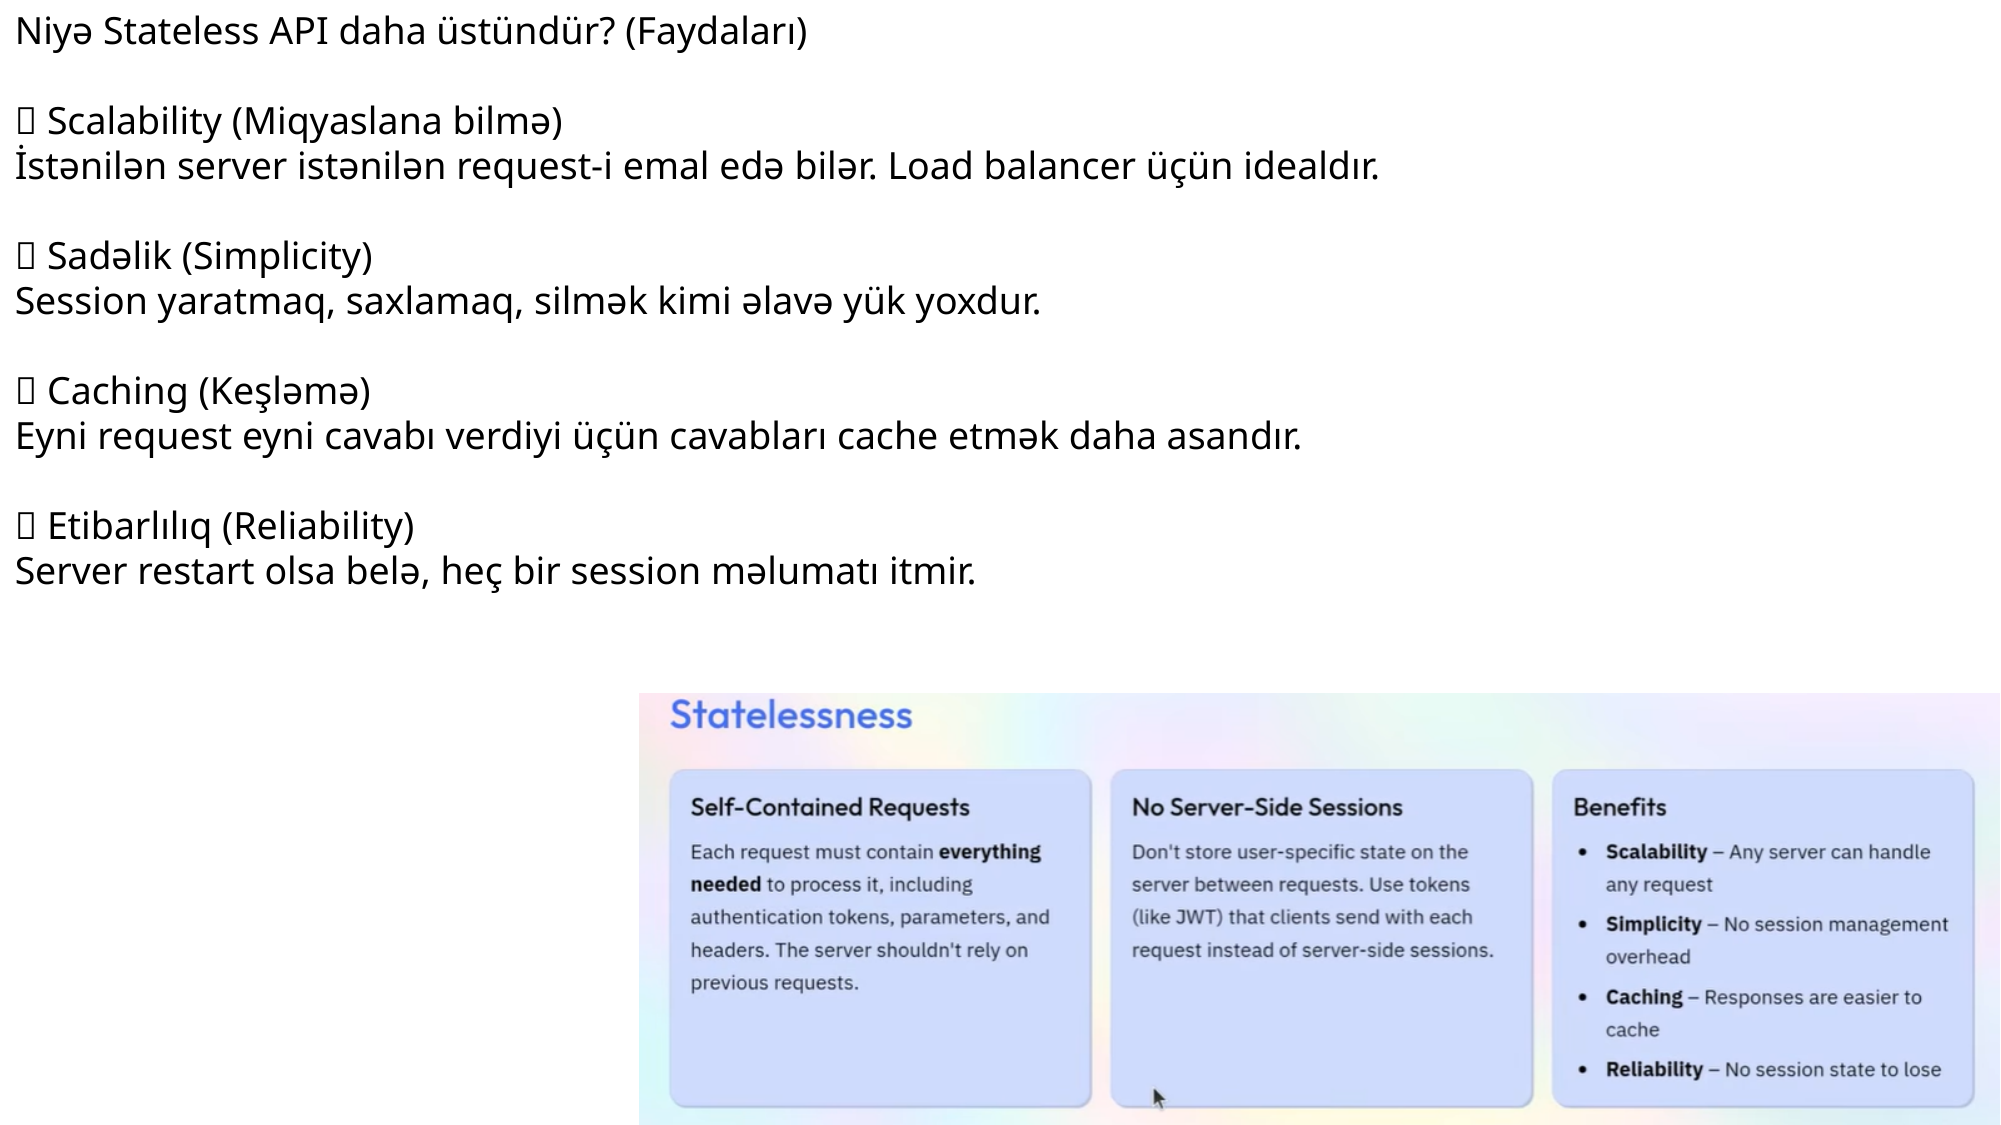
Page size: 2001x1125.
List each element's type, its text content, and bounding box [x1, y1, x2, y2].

text_box Niyə Stateless API daha üstündür? (Faydaları) 🔹 Scalability (Miqyaslana bilmə) İstənilən server istənilən request-i emal edə bilər. Load balancer üçün idealdır. 🔹 Sadəlik (Simplicity) Session yaratmaq, saxlamaq, silmək kimi əlavə yük yoxdur. 🔹 Caching (Keşləmə) Eyni request eyni cavabı verdiyi üçün cavabları cache etmək daha asandır. 🔹 Etibarlılıq (Reliability) Server restart olsa belə, heç bir session məlumatı itmir. [0, 0, 2000, 645]
picture [639, 693, 2000, 1125]
